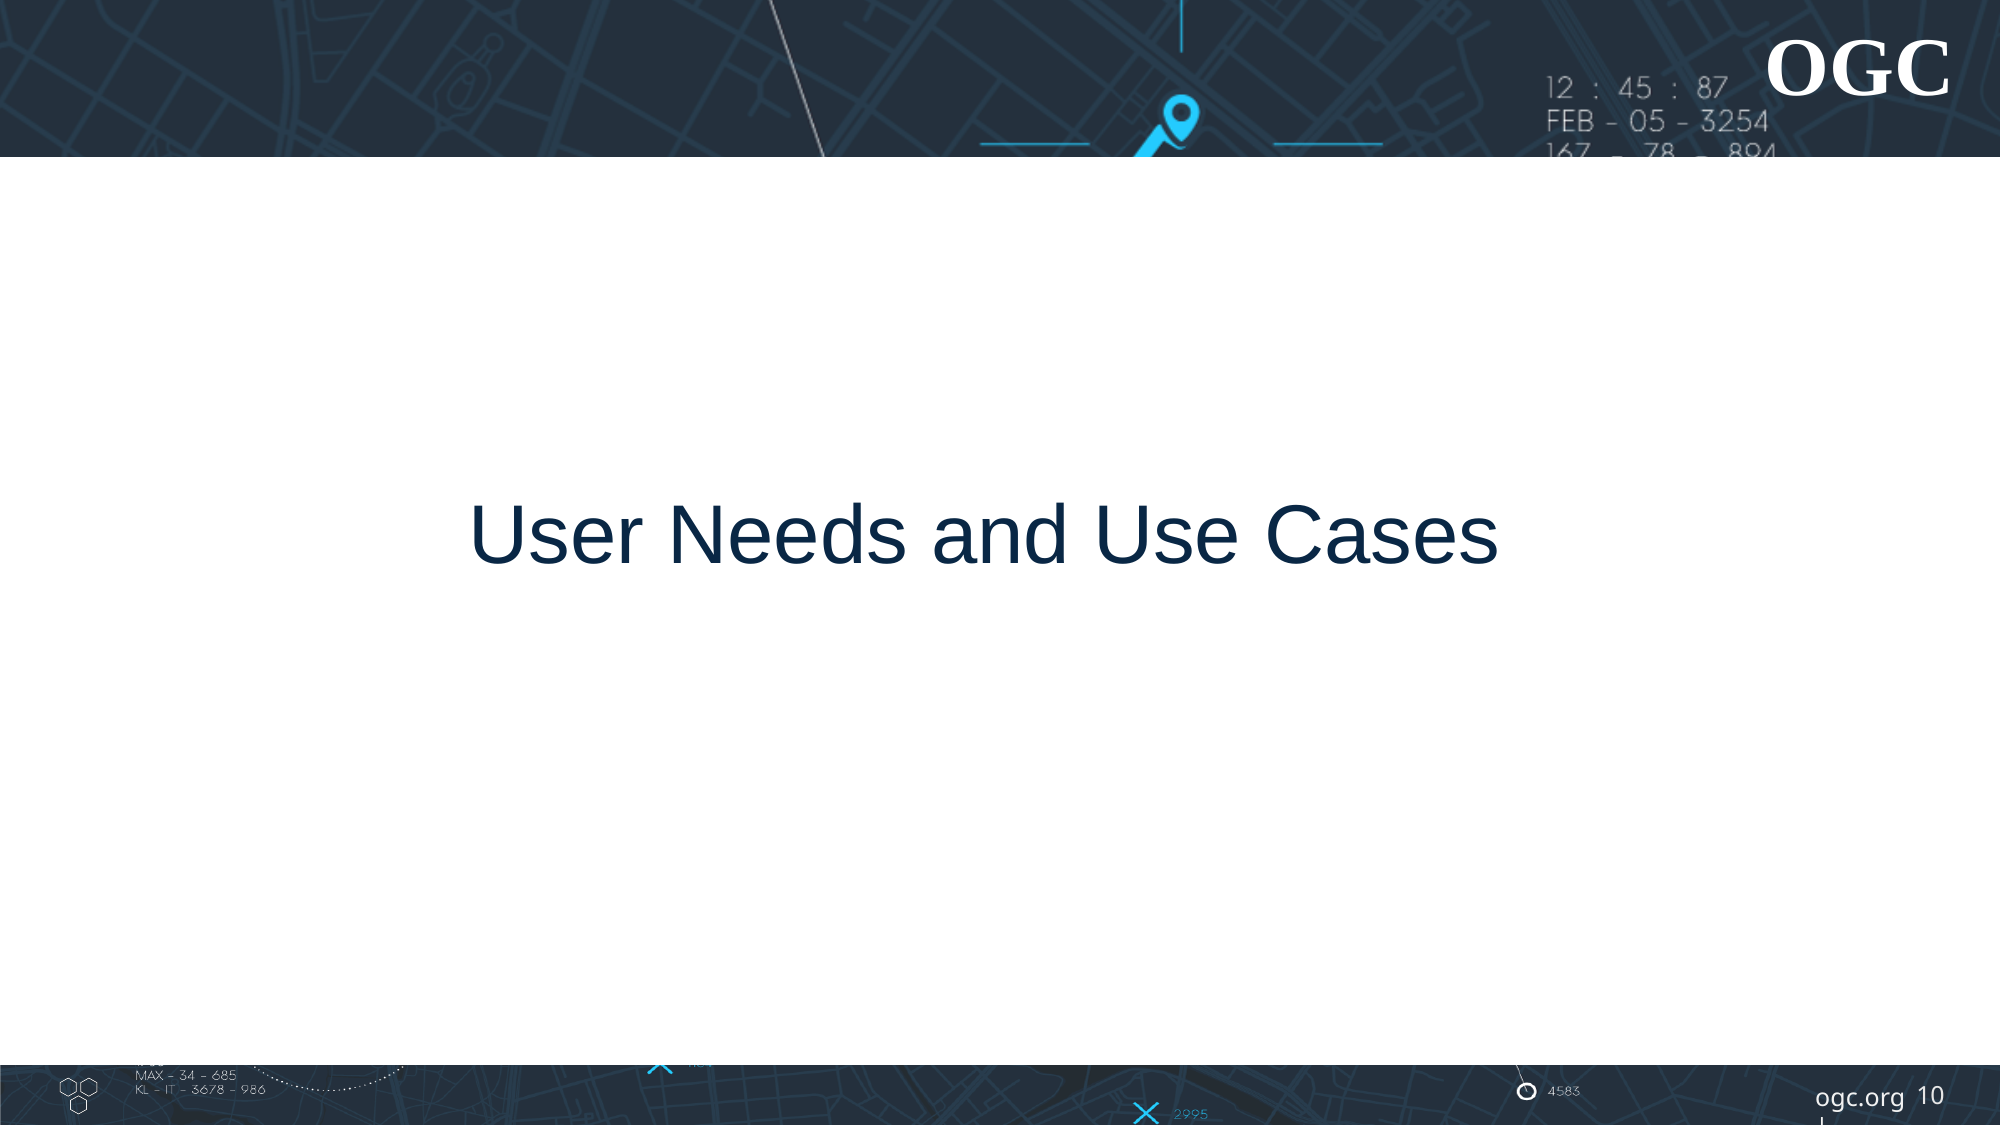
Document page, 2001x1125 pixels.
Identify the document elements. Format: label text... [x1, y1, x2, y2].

picture [51, 1069, 106, 1123]
slide_number 10 [1772, 1073, 1960, 1121]
text_box User Needs and Use Cases [54, 472, 1915, 1042]
